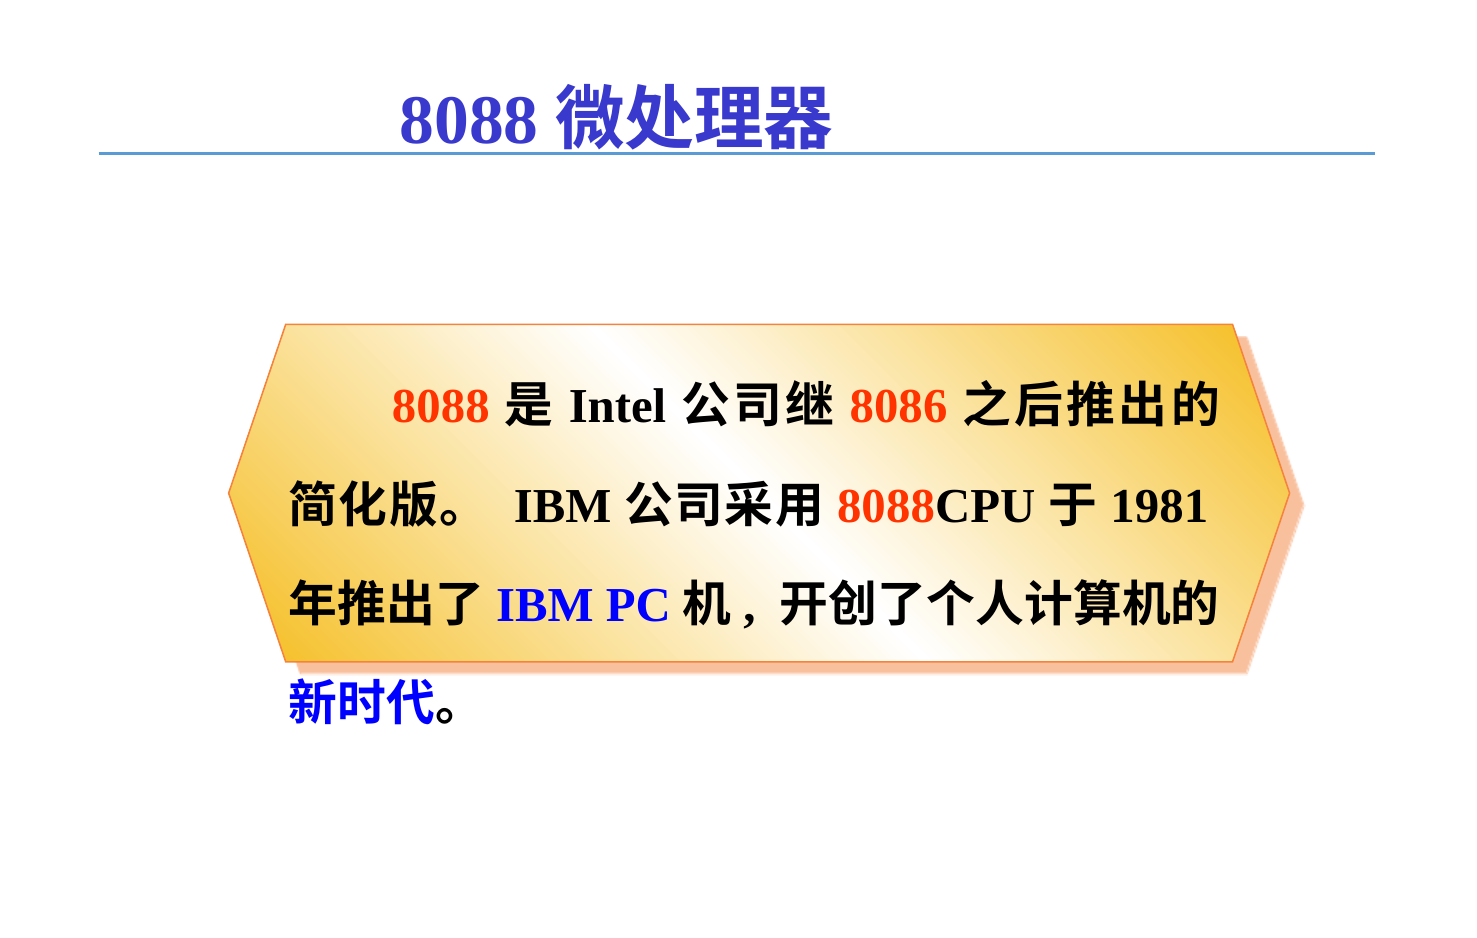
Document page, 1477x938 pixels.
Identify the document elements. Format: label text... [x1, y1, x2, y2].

text_box 8088微处理器 [315, 66, 1091, 165]
text_box [113, 0, 1364, 938]
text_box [228, 324, 1290, 662]
